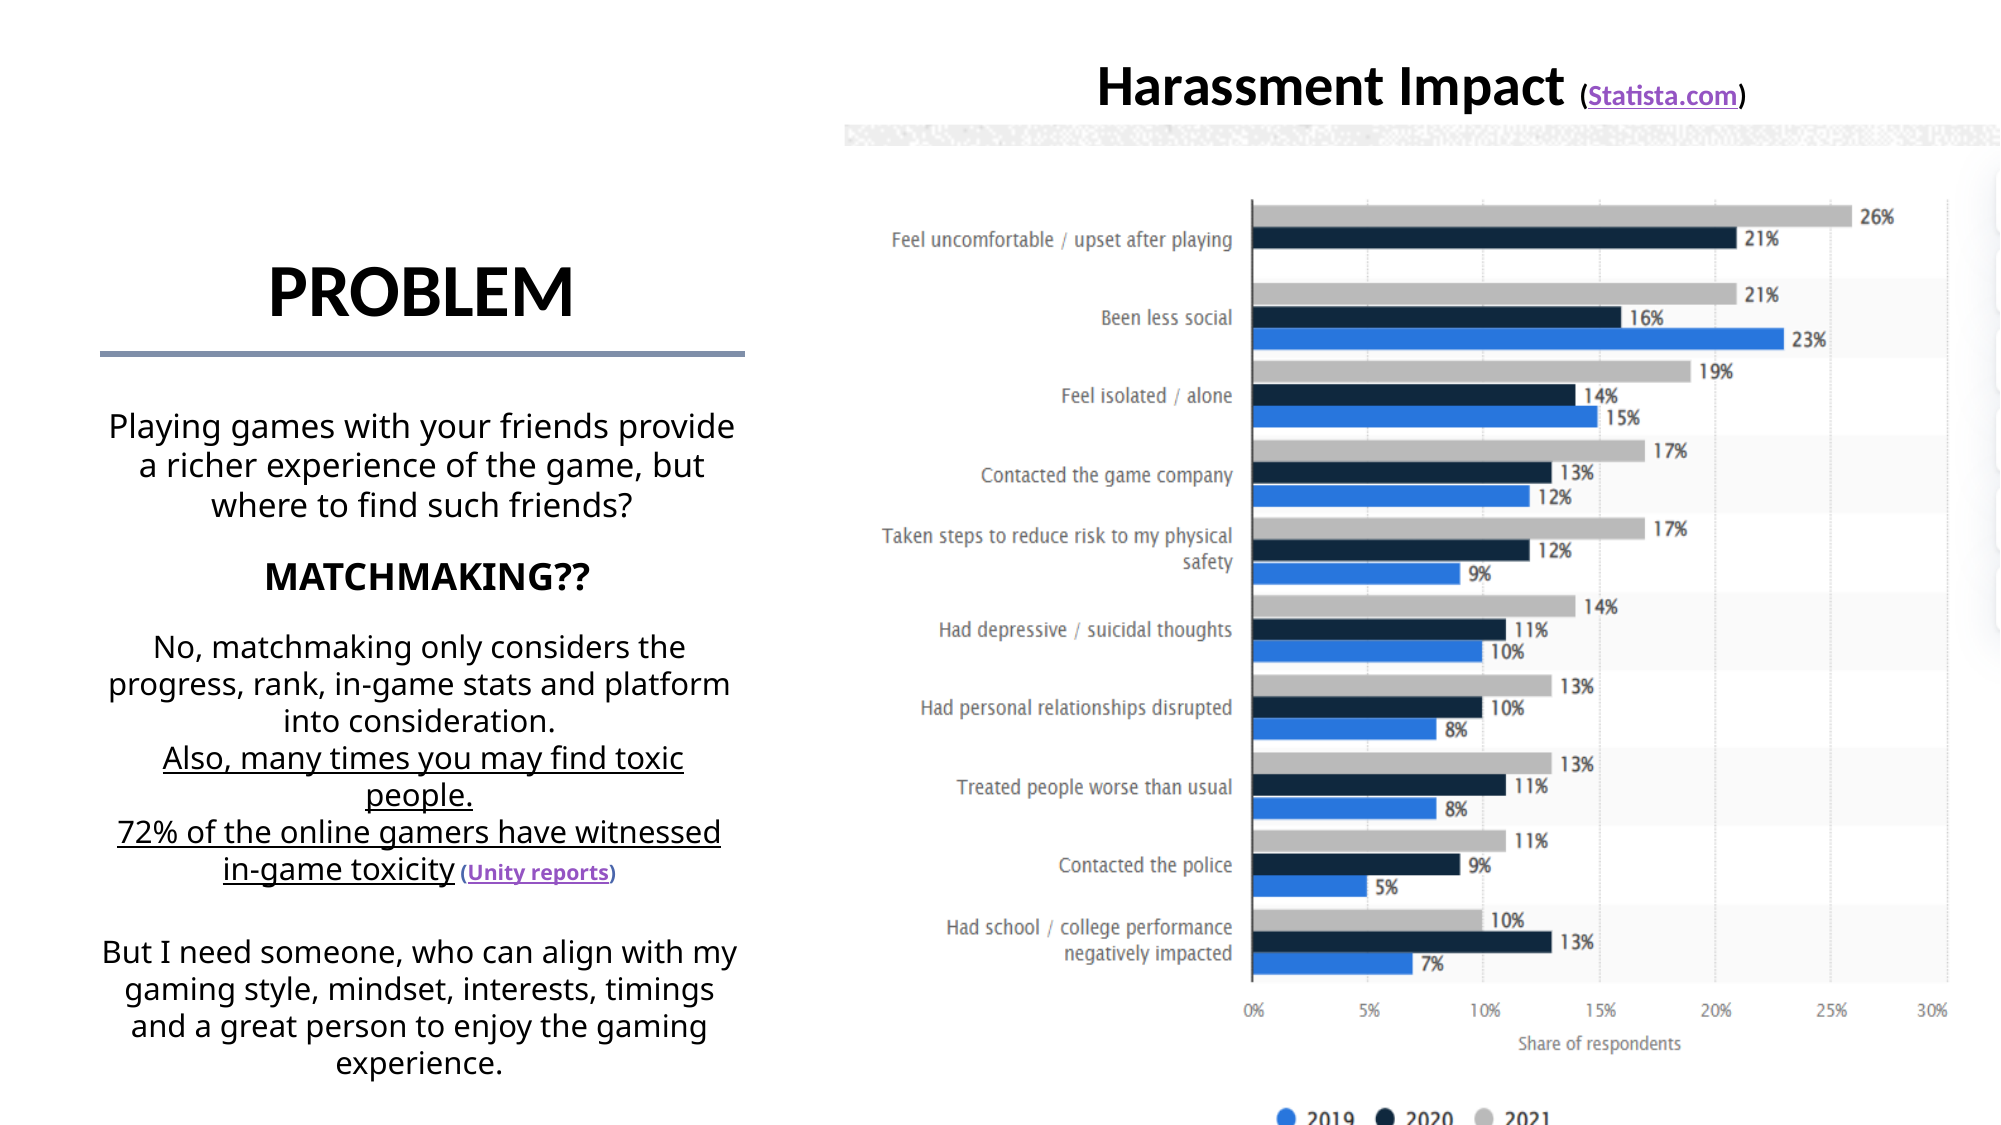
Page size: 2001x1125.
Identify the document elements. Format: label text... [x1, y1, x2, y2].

text_box No, matchmaking only considers the progress, rank, in-game stats and platform into consideration. Also, many times you may find toxic people. 72% of the online gamers have witnessed in-game toxicity (Unity reports) But I need someone, who can align with my gaming style, mindset, interests, timings and a great person to enjoy the gaming experience. [96, 619, 742, 1092]
text_box Harassment Impact (Statista.com) [843, 0, 2000, 125]
text_box MATCHMAKING?? [240, 545, 615, 619]
list Playing games with your friends provide a richer experience of the game, but where to find such friends? [99, 397, 745, 546]
title PROBLEM [99, 77, 745, 340]
picture [843, 125, 2000, 1125]
